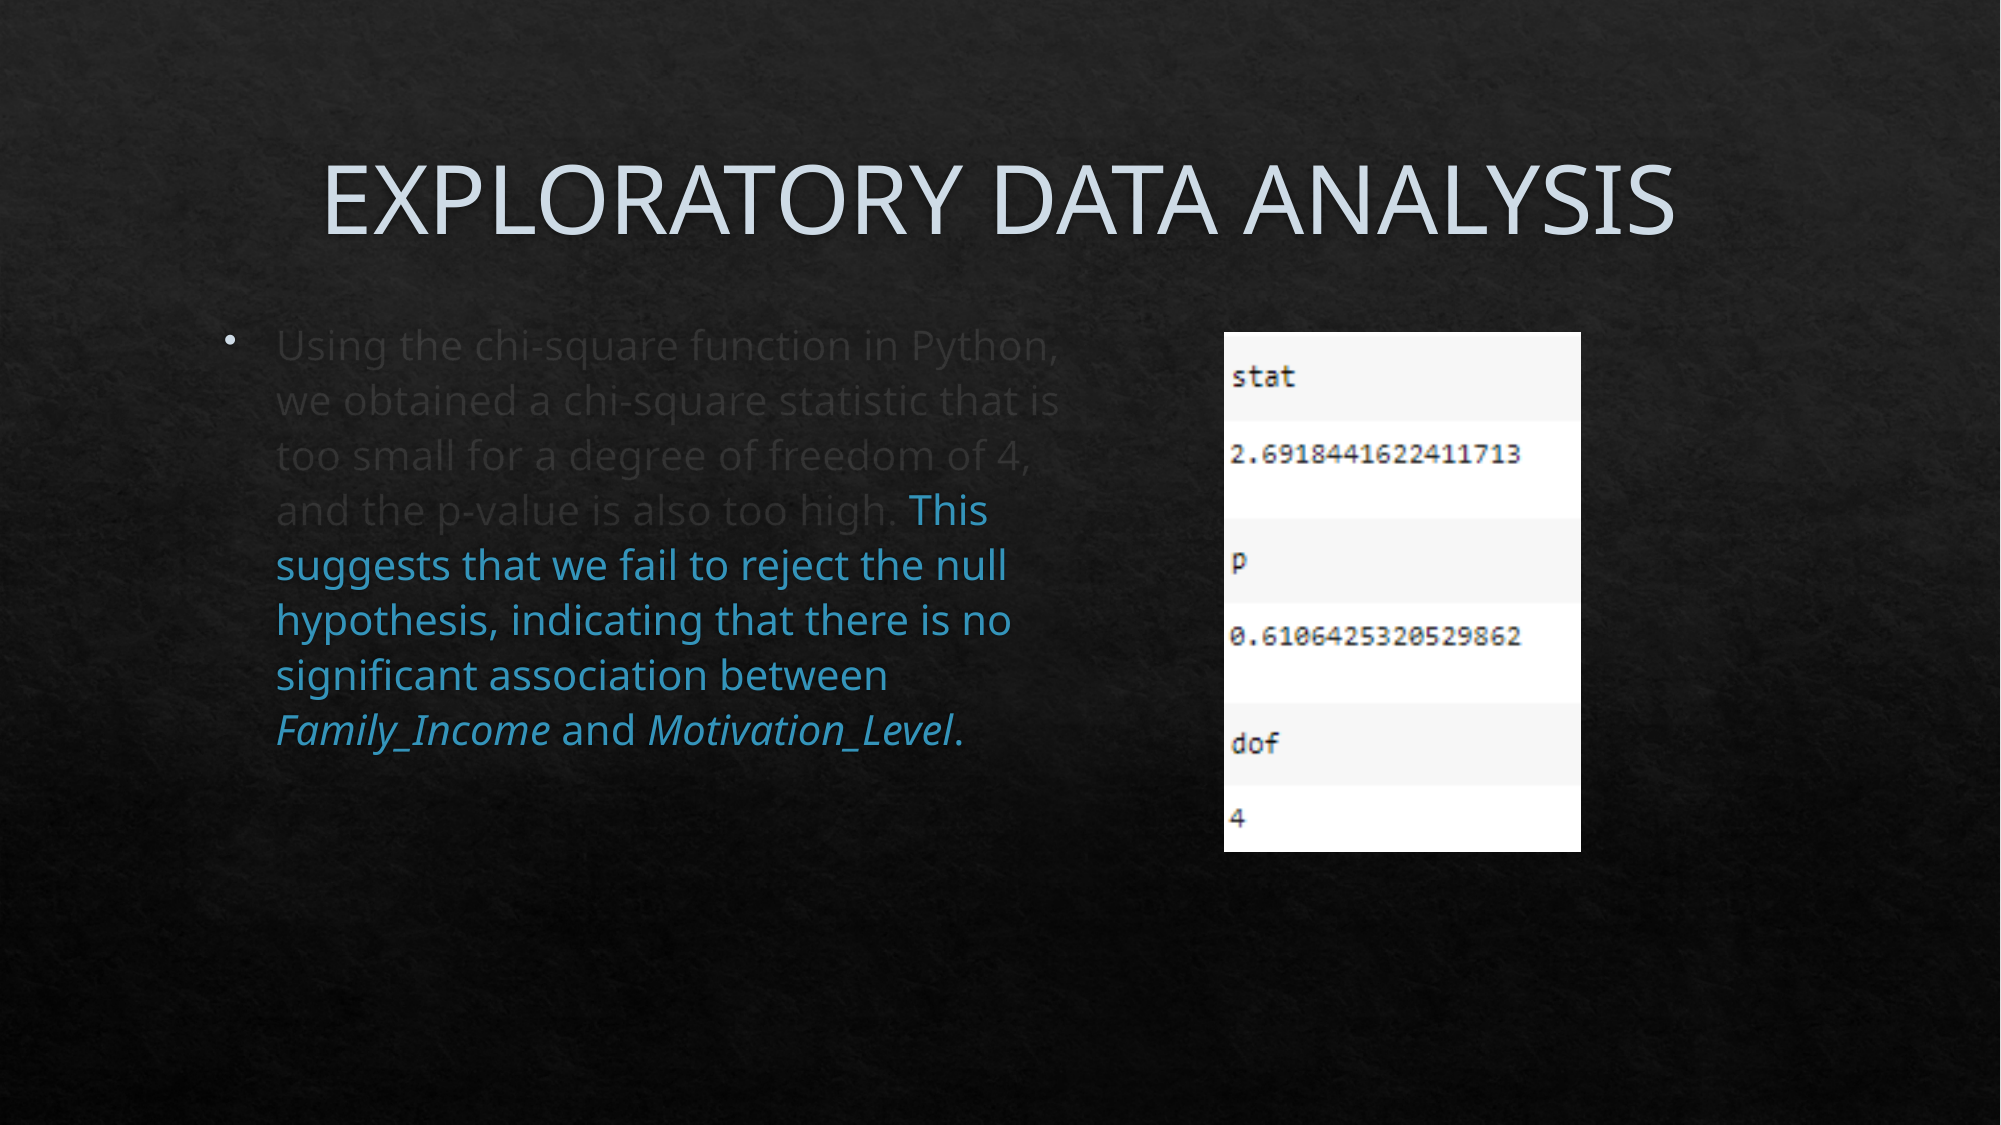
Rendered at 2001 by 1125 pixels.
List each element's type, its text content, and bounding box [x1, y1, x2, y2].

list Using the chi-square function in Python, we obtained a chi-square statistic that is too small for a degree of freedom of 4, and the p-value is also too high. This suggests that we fail to reject the null hypothesis, indicating that there is no significant association between Family_Income and Motivation_Level. [204, 306, 1109, 852]
picture [1224, 332, 1581, 852]
title EXPLORATORY DATA ANALYSIS [149, 99, 1849, 307]
